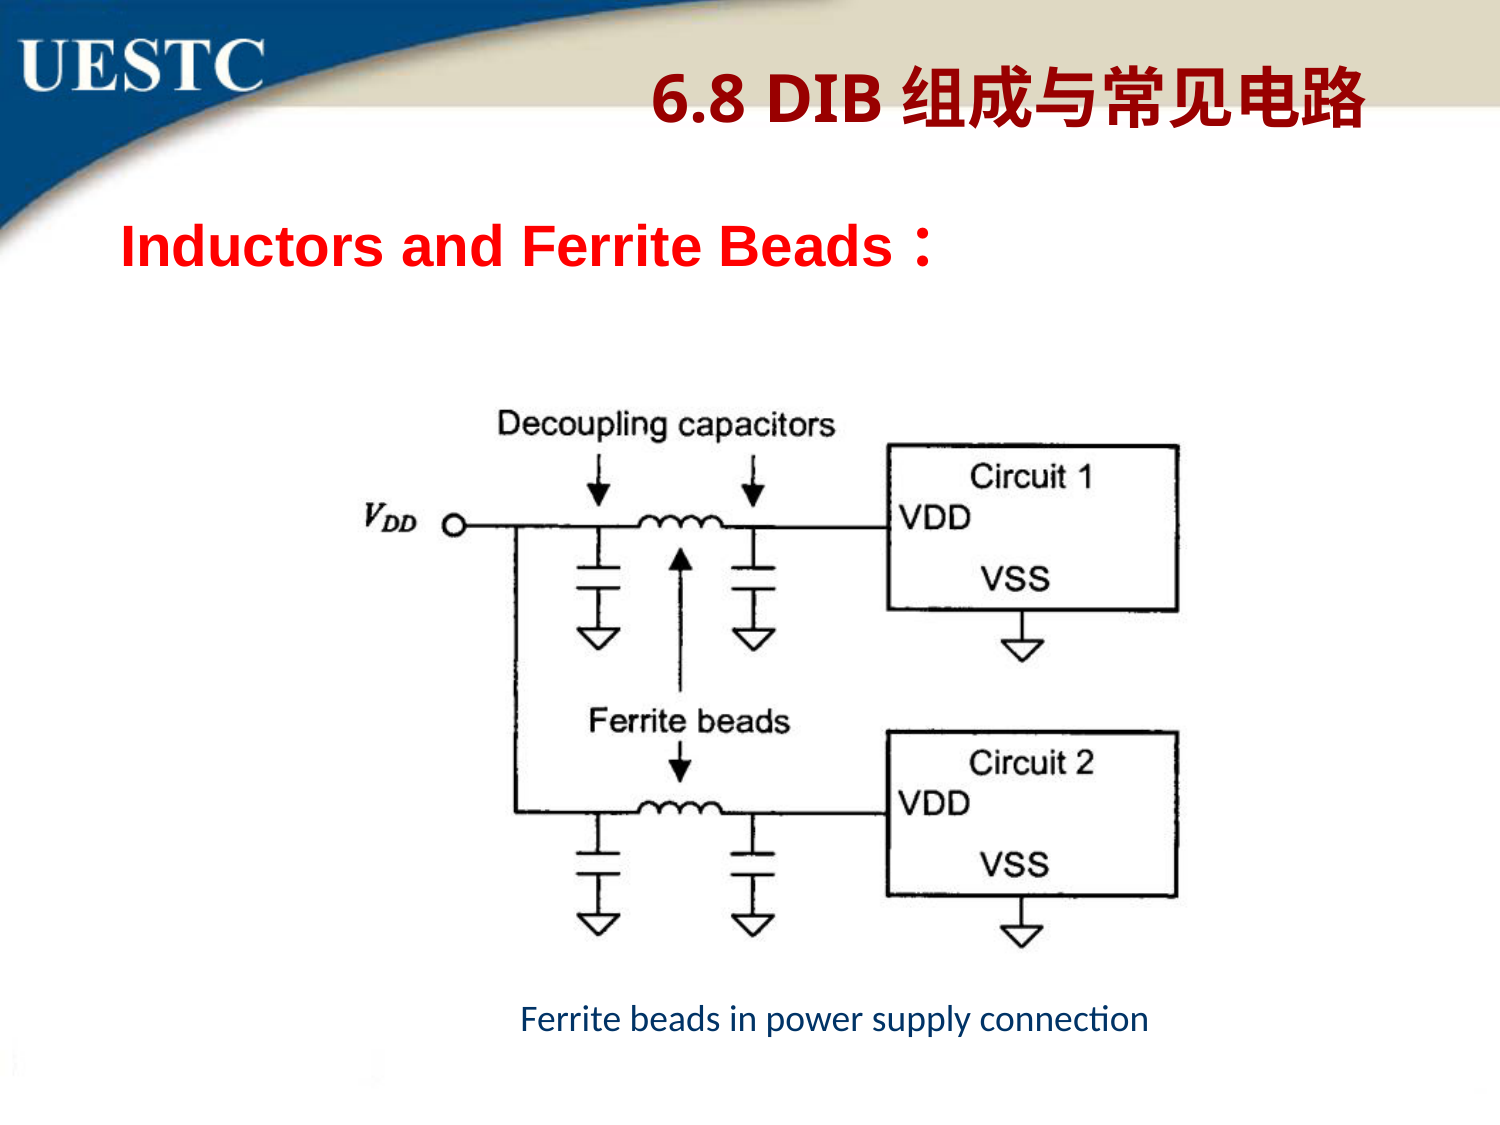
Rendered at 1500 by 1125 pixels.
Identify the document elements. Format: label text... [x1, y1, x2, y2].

text_box Inductors and Ferrite Beads： [105, 201, 1500, 286]
text_box 6.8 DIB组成与常见电路 [466, 30, 1500, 171]
text_box Ferrite beads in power supply connection [505, 986, 1166, 1046]
picture [0, 0, 1500, 1125]
